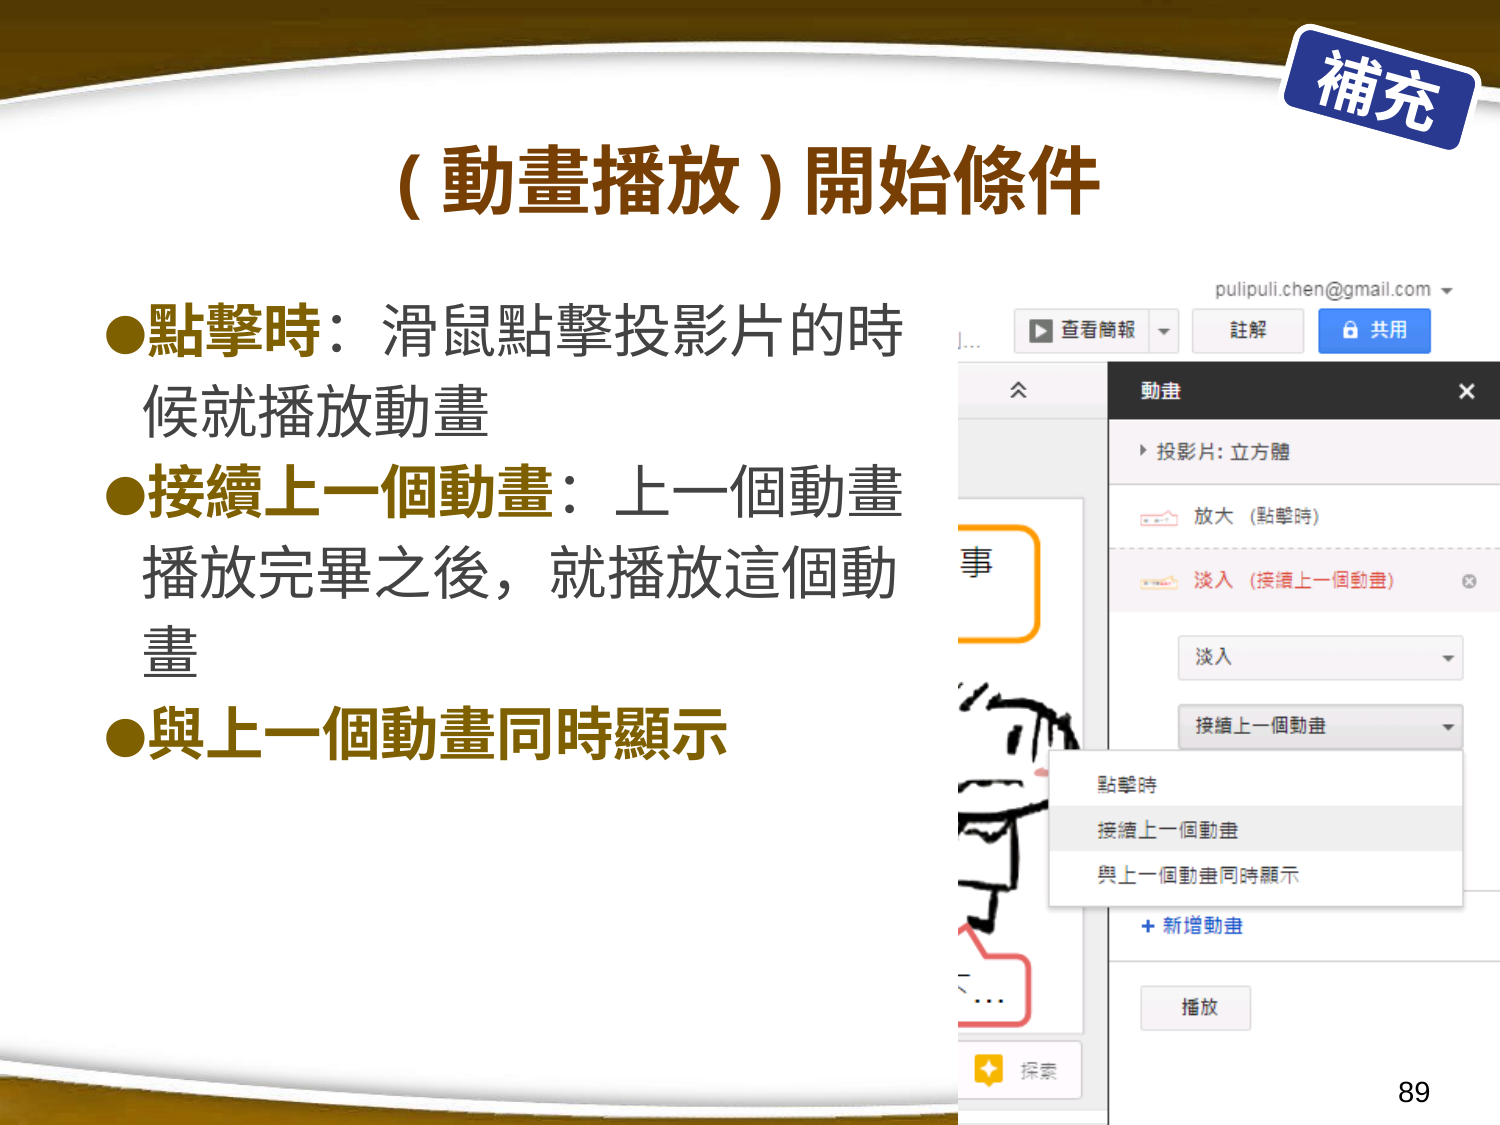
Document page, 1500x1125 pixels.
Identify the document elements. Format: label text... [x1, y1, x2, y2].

picture [0, 0, 1500, 1125]
list 點擊時：滑鼠點擊投影片的時候就播放動畫 接續上一個動畫：上一個動畫播放完畢之後，就播放這個動畫 與上一個動畫同時顯示 [51, 268, 949, 1000]
text_box 補充 [1280, 26, 1479, 153]
title (動畫播放)開始條件 [51, 112, 1449, 246]
